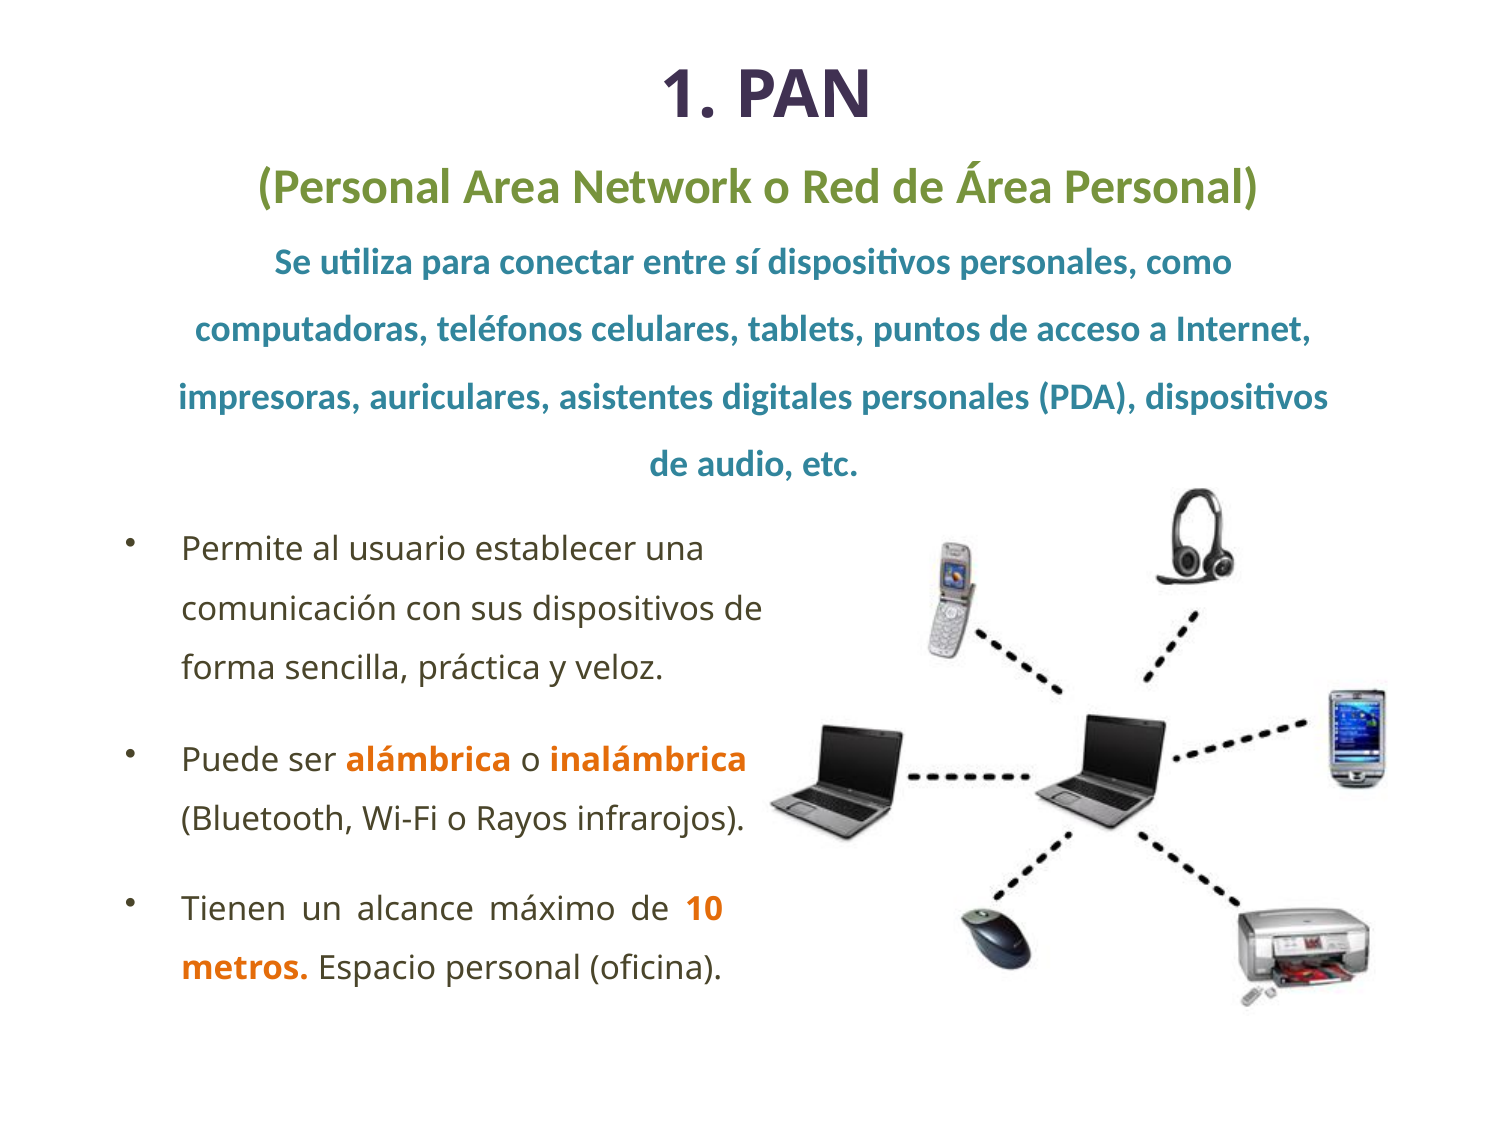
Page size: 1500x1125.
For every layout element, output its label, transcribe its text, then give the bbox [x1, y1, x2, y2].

text_box 1. PAN (Personal Area Network o Red de Área Personal) [23, 7, 1495, 254]
picture [761, 487, 1439, 1016]
text_box Se utiliza para conectar entre sí dispositivos personales, como computadoras, teléfonos celulares, tablets, puntos de acceso a Internet, impresoras, auriculares, asistentes digitales personales (PDA), dispositivos de audio, etc. [151, 206, 1357, 492]
text_box Tienen un alcance máximo de 10 metros. Espacio personal (oficina). [109, 859, 739, 1006]
text_box Puede ser alámbrica o inalámbrica (Bluetooth, Wi-Fi o Rayos infrarojos). [109, 752, 756, 858]
text_box Permite al usuario establecer una comunicación con sus dispositivos de forma sencilla, práctica y veloz. [109, 499, 756, 752]
